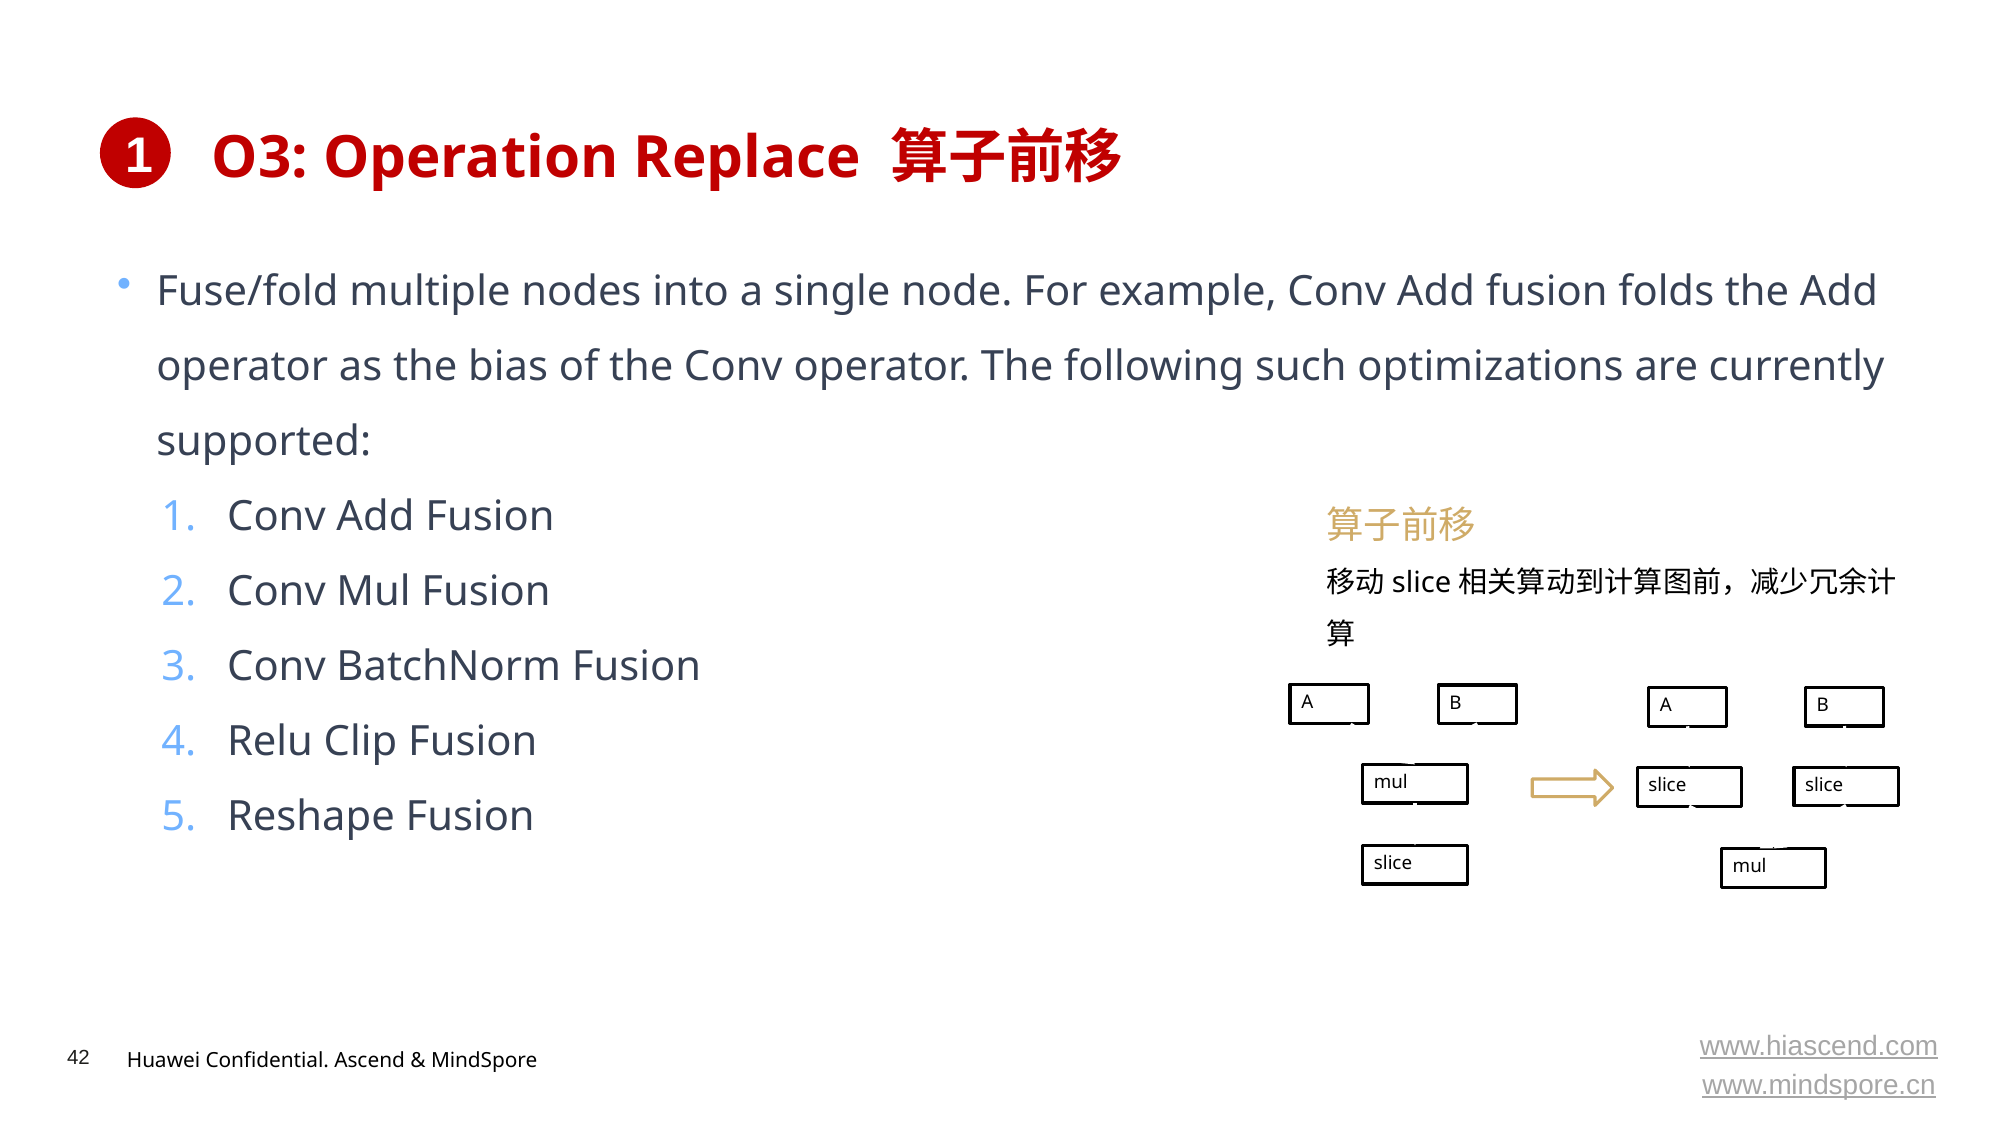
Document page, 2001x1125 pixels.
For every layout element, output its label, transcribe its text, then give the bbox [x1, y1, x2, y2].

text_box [1289, 684, 1899, 888]
list Fuse/fold multiple nodes into a single node. For example, Conv Add fusion folds the Add operator as the bias of the Conv operator. The following such optimizations are currently supported: Conv Add Fusion Conv Mul Fusion Conv BatchNorm Fusion Relu Clip Fusion Reshape Fusion [102, 231, 1901, 988]
title O3: Operation Replace 算子前移 [197, 111, 1901, 209]
text_box 算子前移 移动slice相关算动到计算图前，减少冗余计算 [1311, 470, 1914, 658]
text_box 1 [99, 117, 171, 189]
